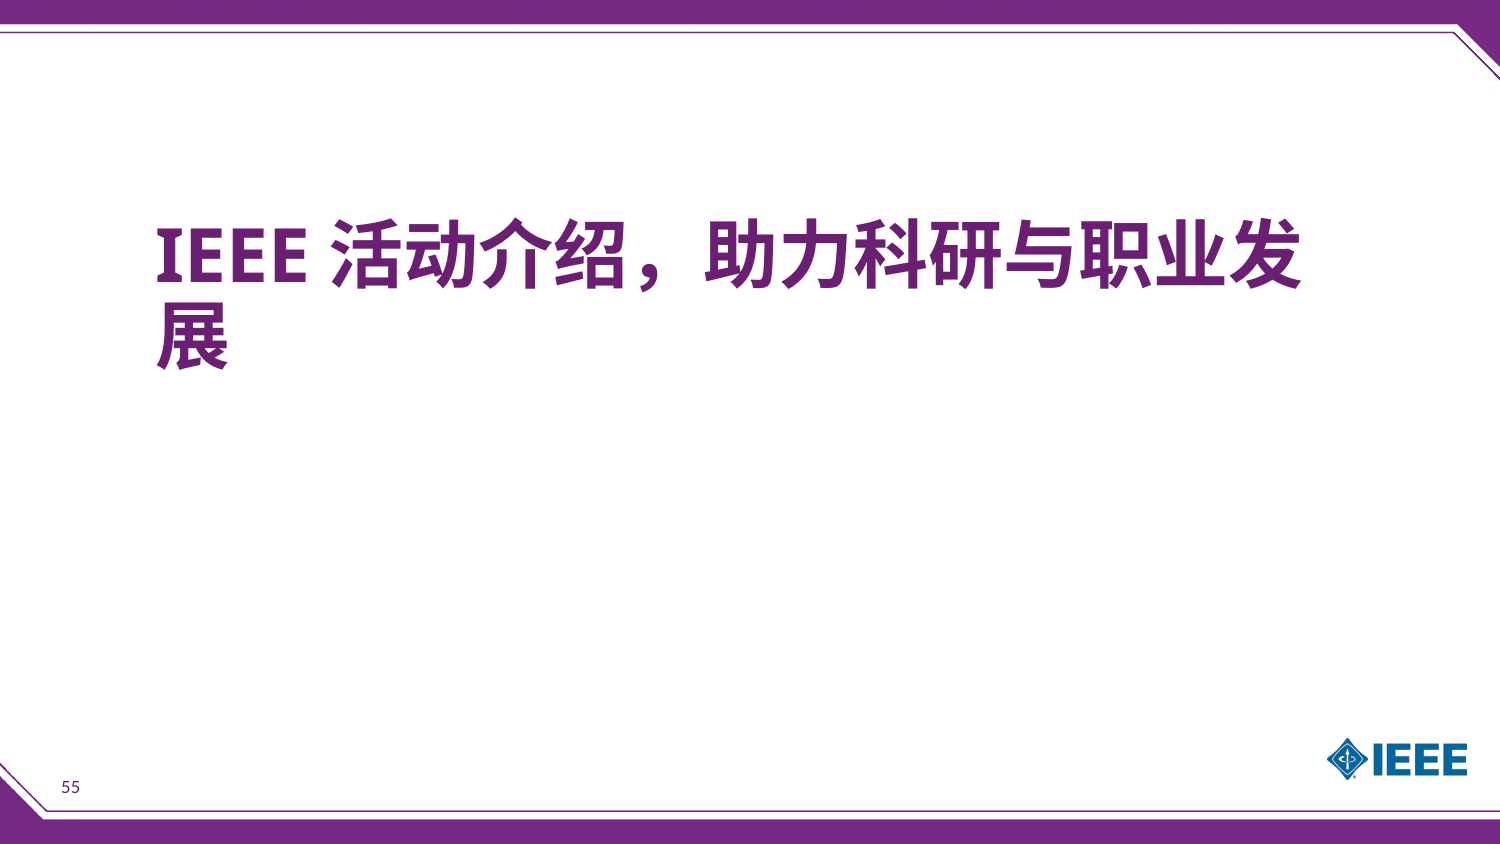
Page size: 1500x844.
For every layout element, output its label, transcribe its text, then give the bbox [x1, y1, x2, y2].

picture [0, 0, 1500, 83]
picture [0, 761, 1500, 844]
picture [1327, 738, 1467, 760]
title IEEE活动介绍，助力科研与职业发展 [140, 268, 1391, 388]
slide_number 55 [46, 763, 127, 809]
